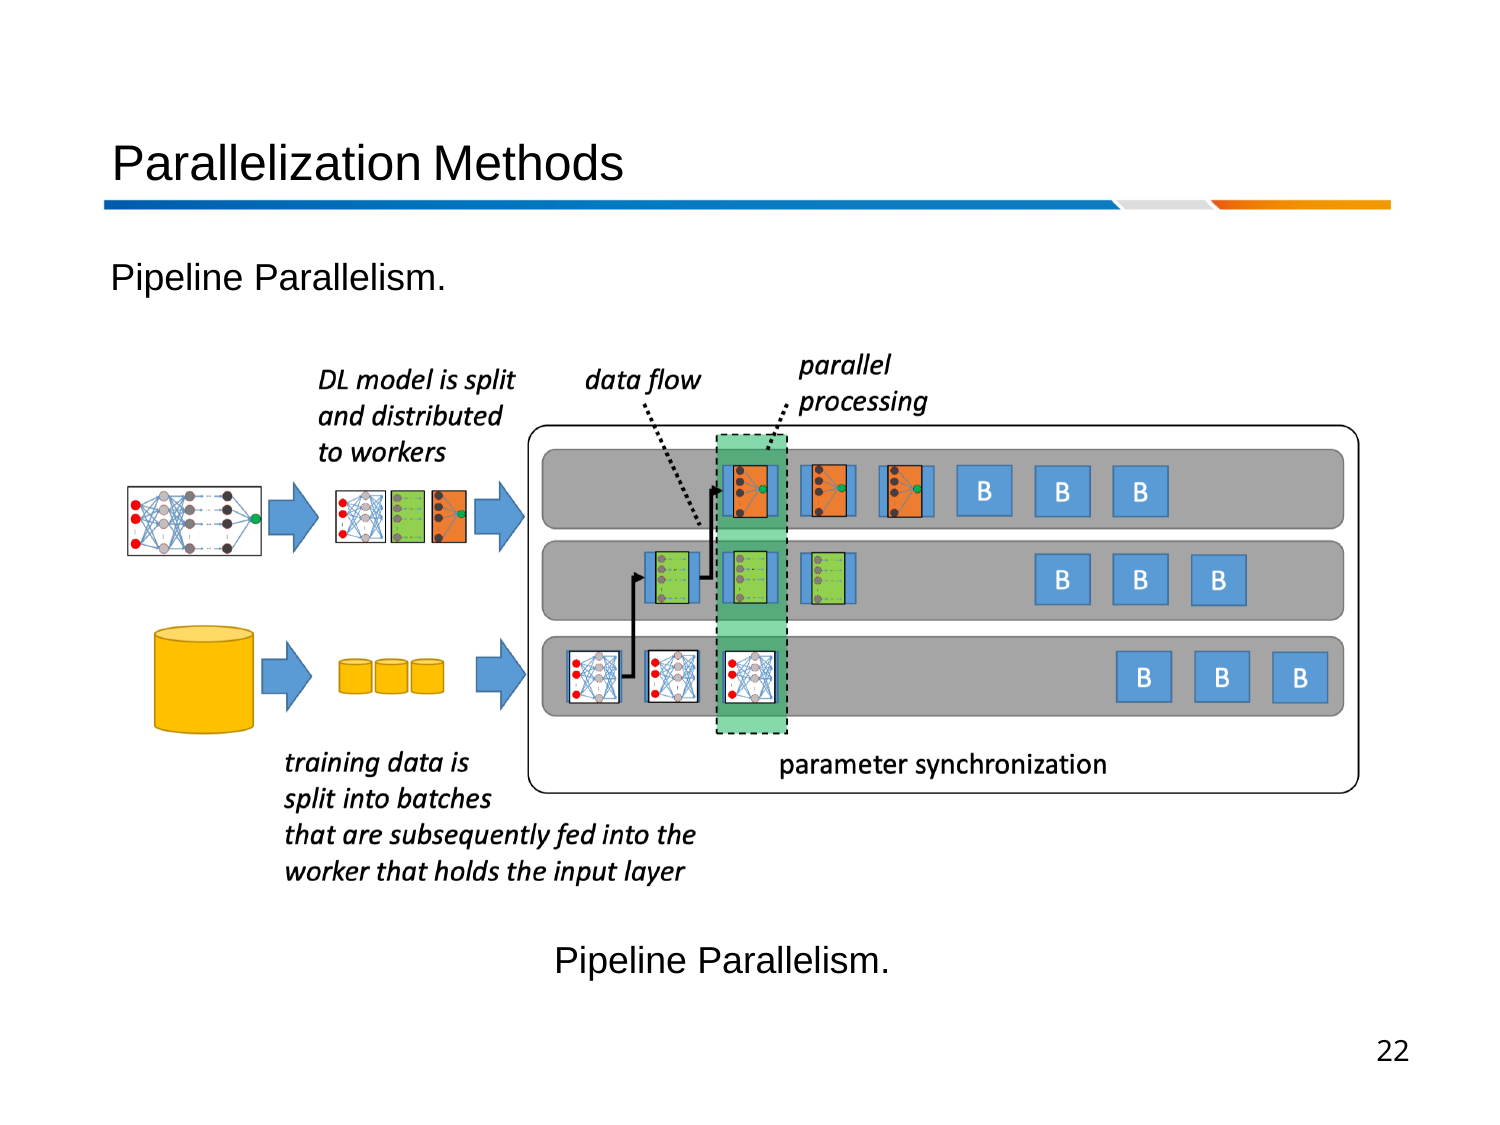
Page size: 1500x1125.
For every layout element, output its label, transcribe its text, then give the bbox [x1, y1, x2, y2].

text_box Pipeline Parallelism. [95, 245, 462, 306]
picture [0, 0, 1500, 1125]
slide_number 22 [1074, 1024, 1426, 1103]
text_box Pipeline Parallelism. [539, 928, 963, 989]
text_box Parallelization Methods [96, 123, 640, 198]
